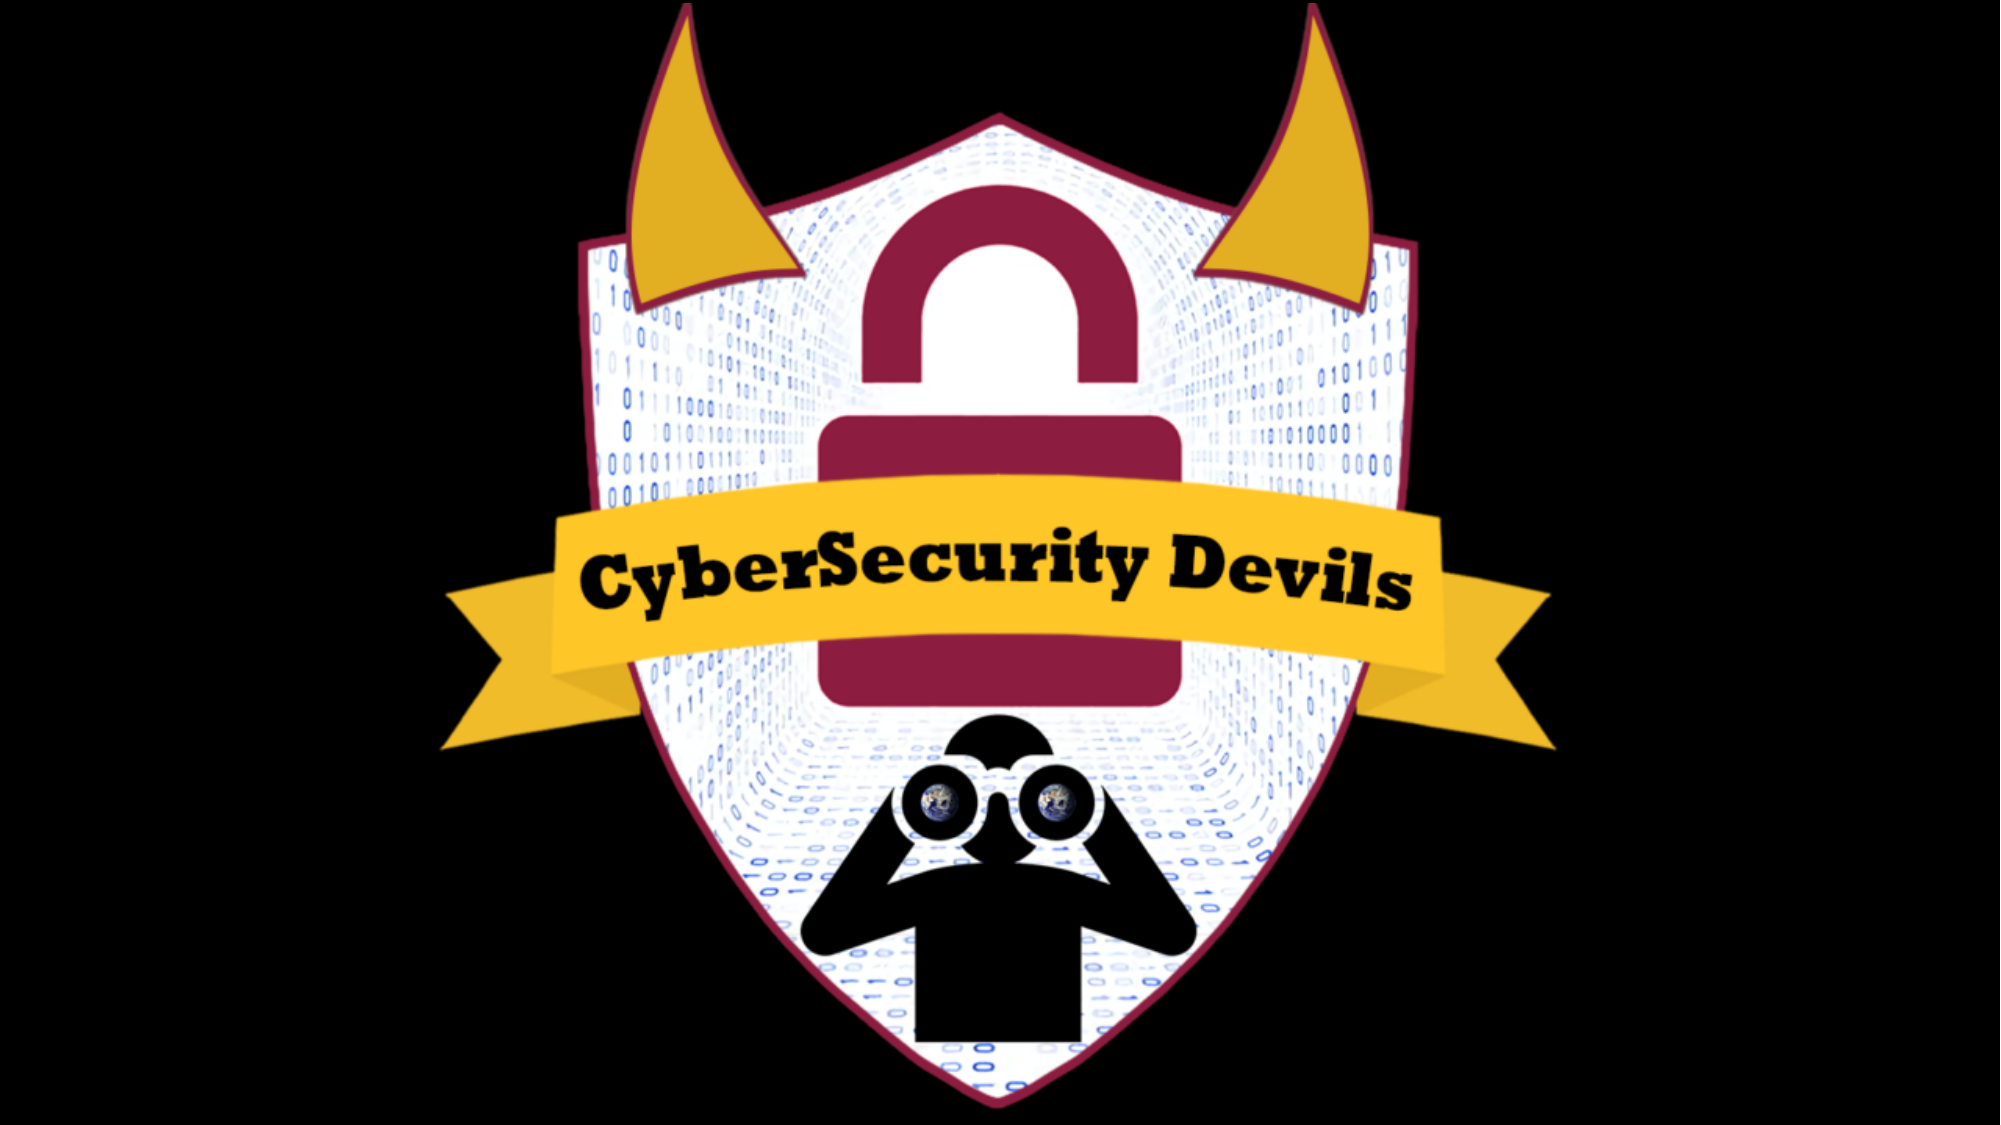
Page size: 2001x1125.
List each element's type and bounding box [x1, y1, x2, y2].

picture [399, 3, 1600, 1122]
